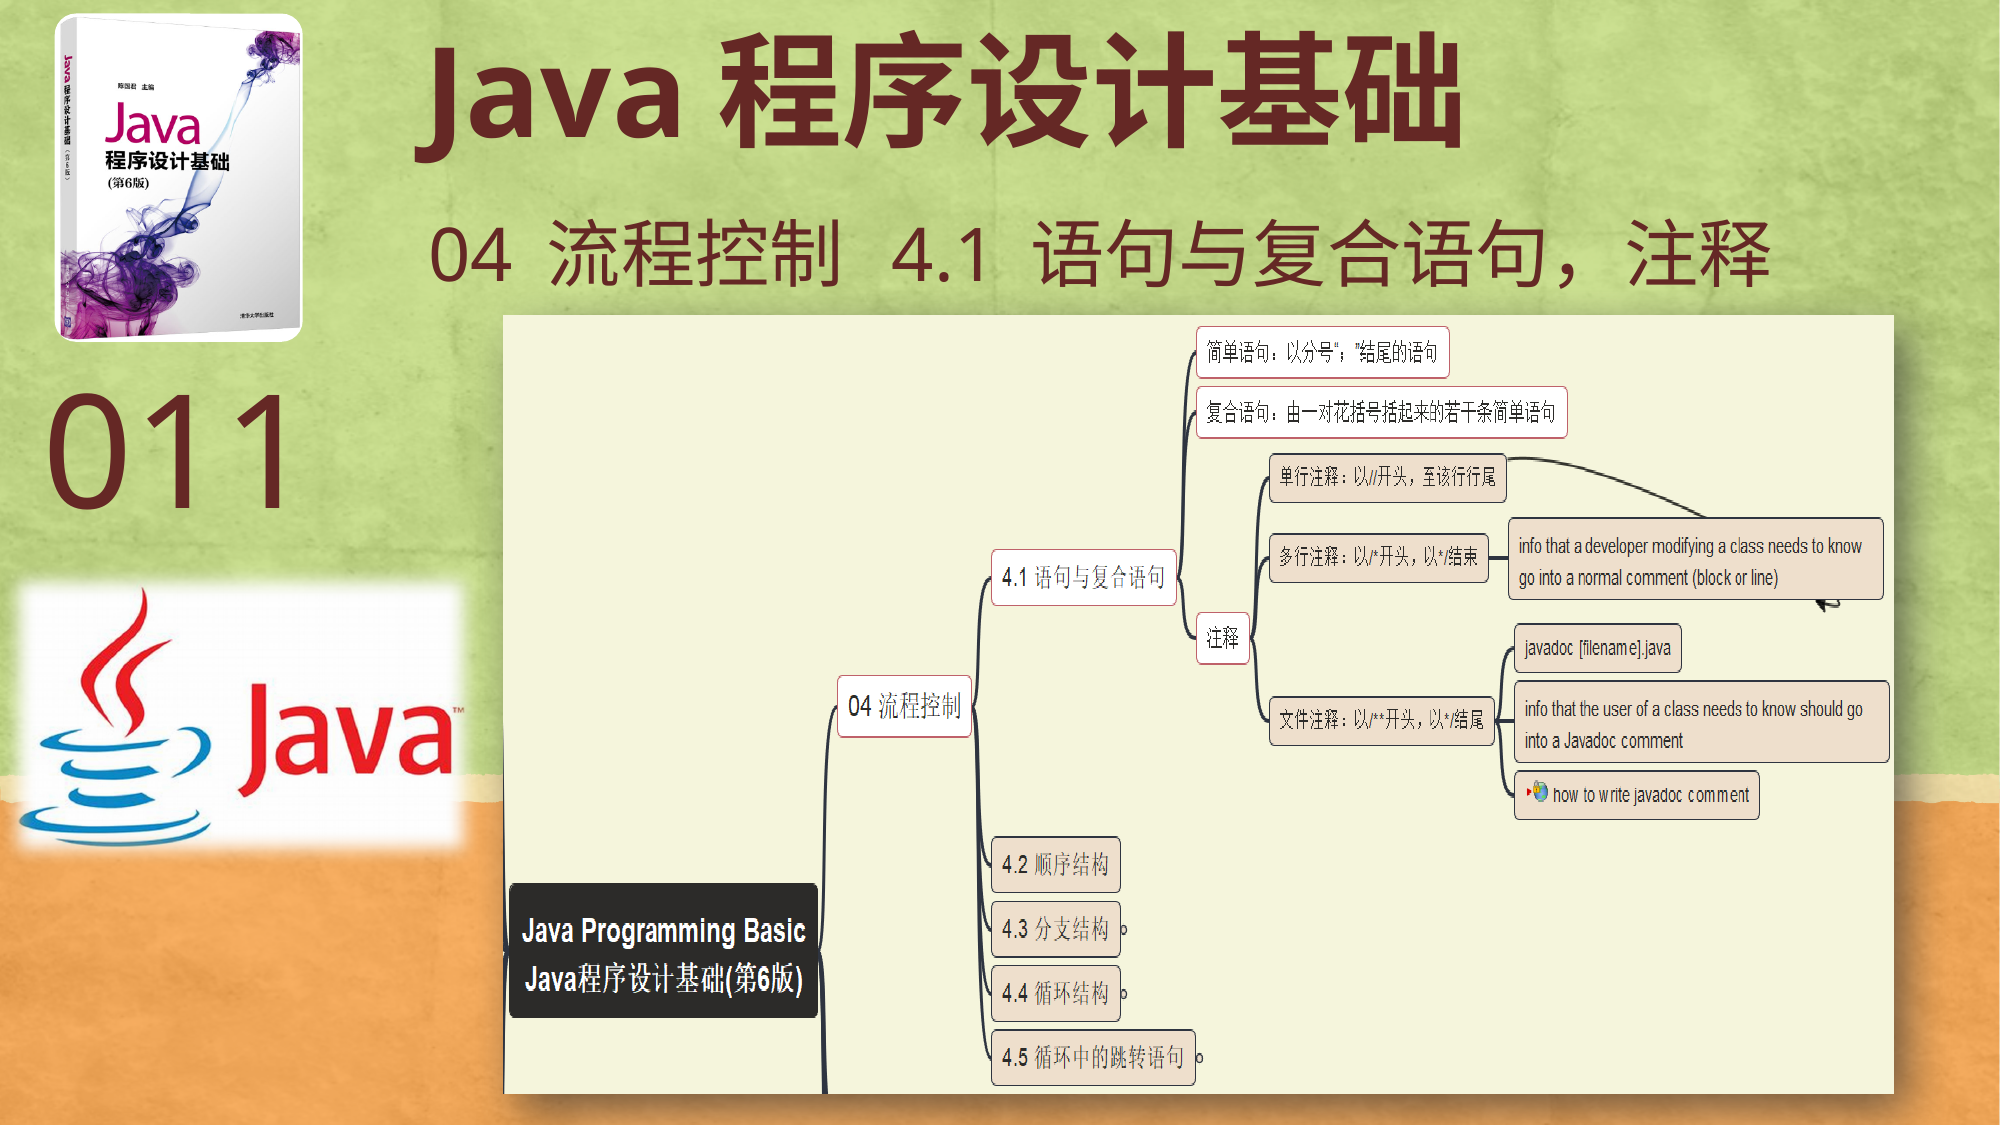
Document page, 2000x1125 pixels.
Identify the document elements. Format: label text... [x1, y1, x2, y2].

title Java程序设计基础 [409, 13, 1656, 169]
picture [0, 563, 482, 867]
picture [503, 315, 1894, 1094]
subtitle 04 流程控制 4.1 语句与复合语句，注释 [413, 180, 1957, 305]
text_box 011 [13, 363, 344, 551]
picture [54, 13, 303, 342]
